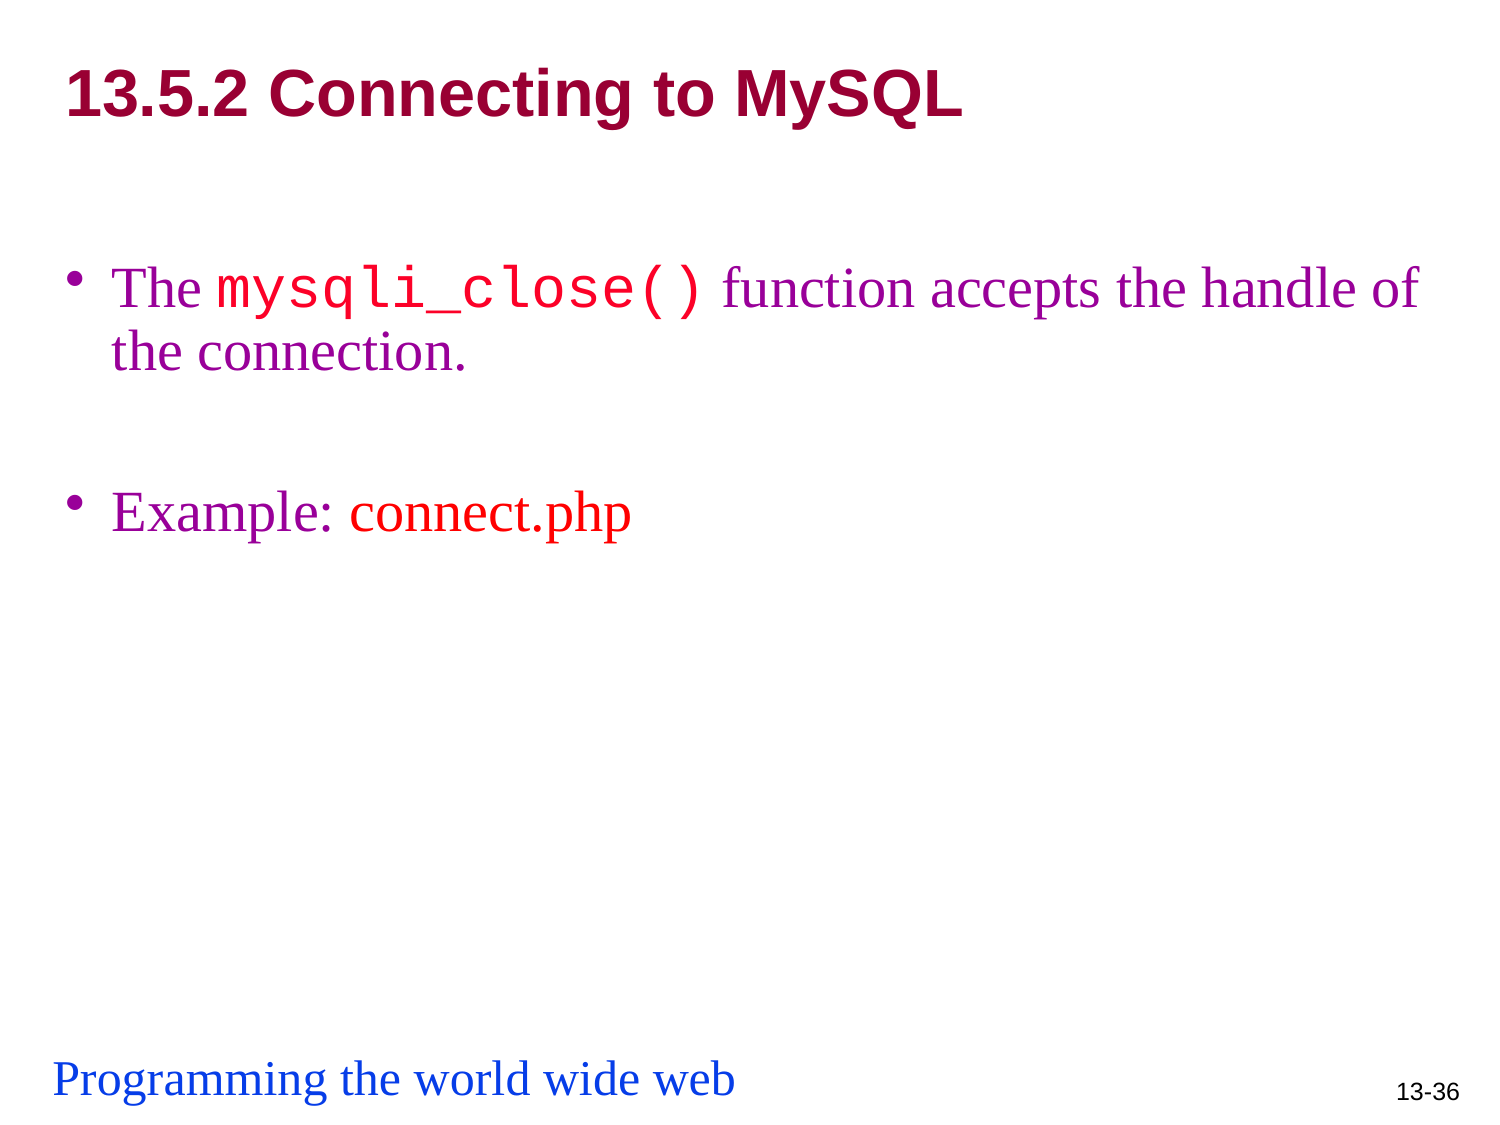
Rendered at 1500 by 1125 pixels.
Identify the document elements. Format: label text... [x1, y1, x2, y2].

list The mysqli_close() function accepts the handle of the connection. Example: connect.php [50, 162, 1463, 1025]
title 13.5.2 Connecting to MySQL [50, 49, 1463, 138]
